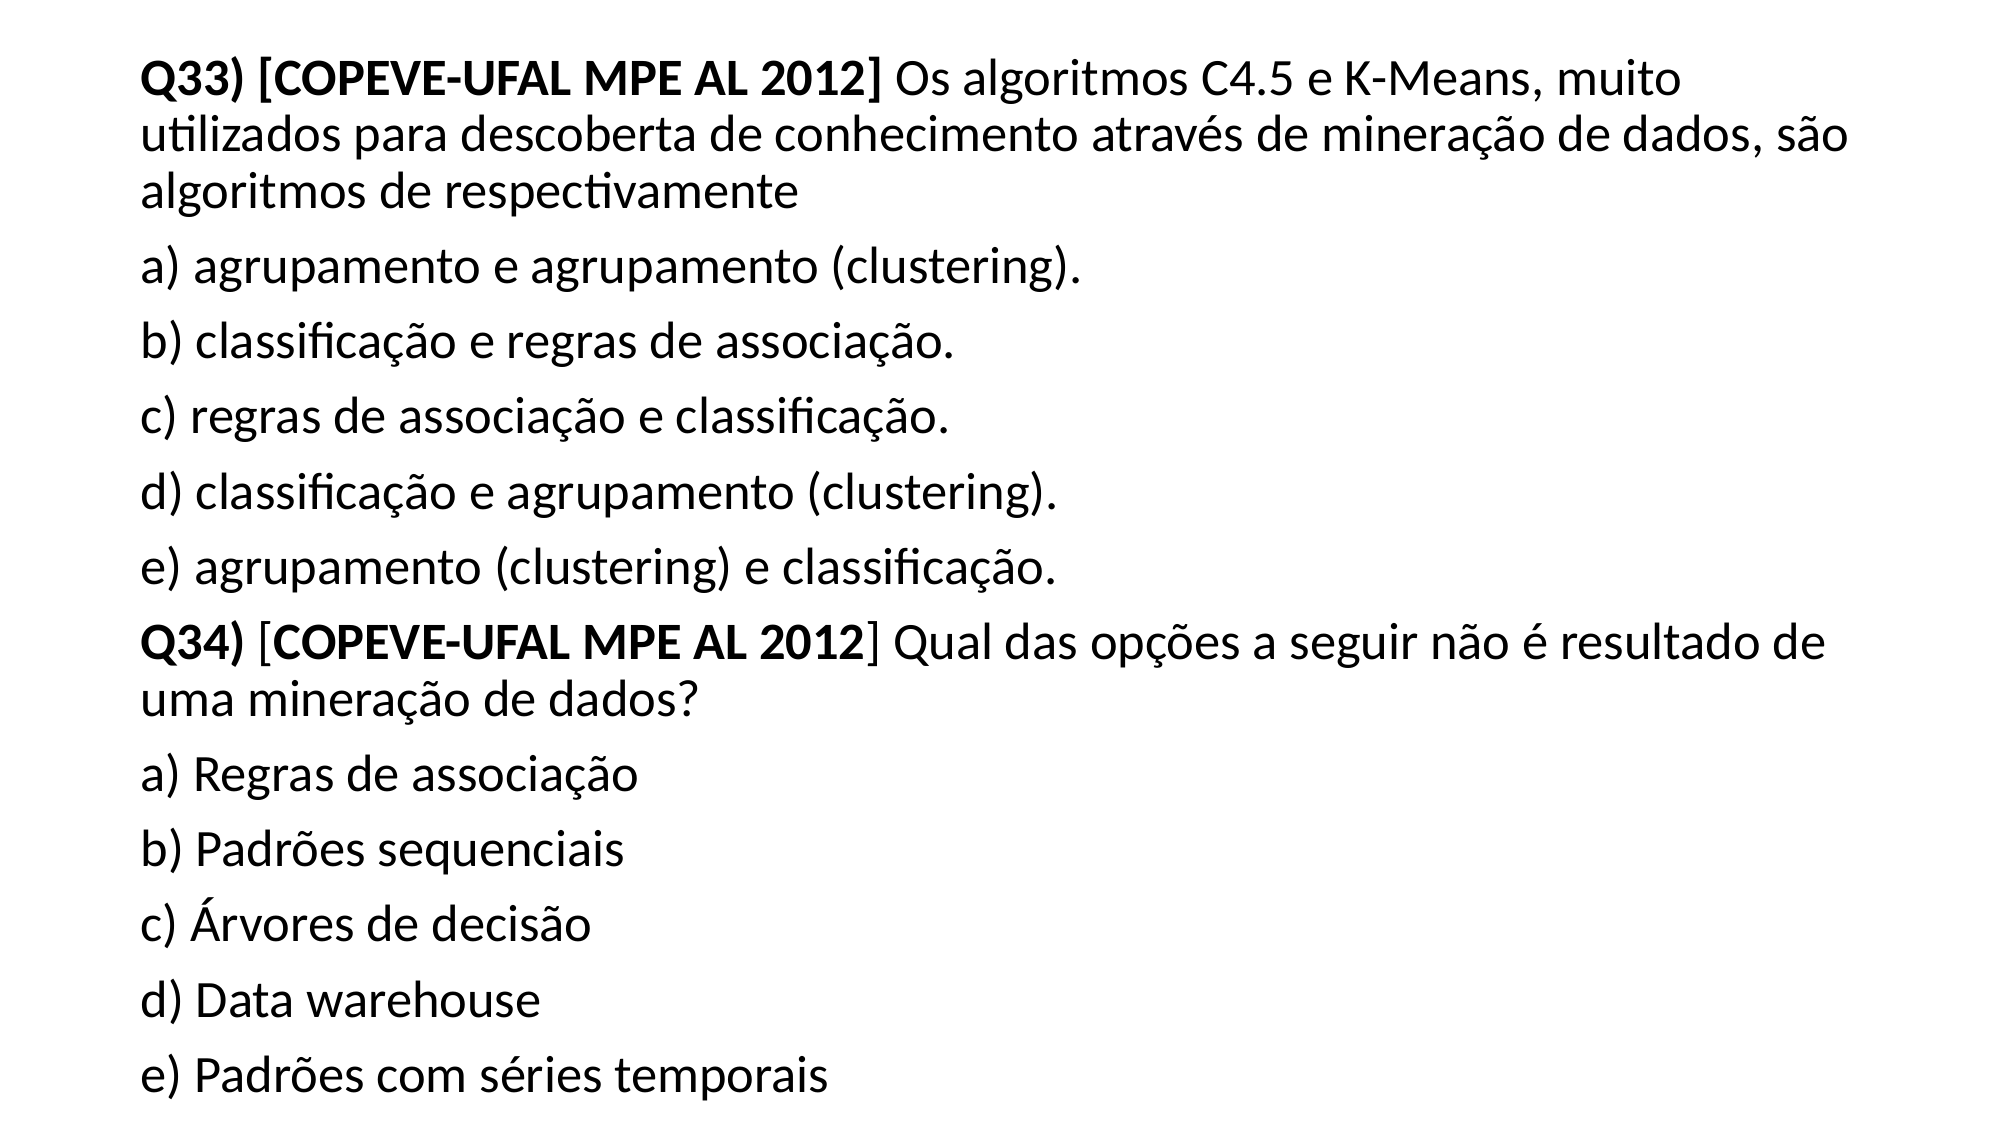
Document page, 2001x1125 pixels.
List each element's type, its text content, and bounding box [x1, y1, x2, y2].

list Q33) [COPEVE-UFAL MPE AL 2012] Os algoritmos C4.5 e K-Means, muito utilizados para descoberta de conhecimento através de mineração de dados, são algoritmos de respectivamente a) agrupamento e agrupamento (clustering). b) classificação e regras de associação. c) regras de associação e classificação. d) classificação e agrupamento (clustering). e) agrupamento (clustering) e classificação. Q34) [COPEVE-UFAL MPE AL 2012] Qual das opções a seguir não é resultado de uma mineração de dados? a) Regras de associação b) Padrões sequenciais c) Árvores de decisão d) Data warehouse e) Padrões com séries temporais [125, 42, 1875, 1117]
